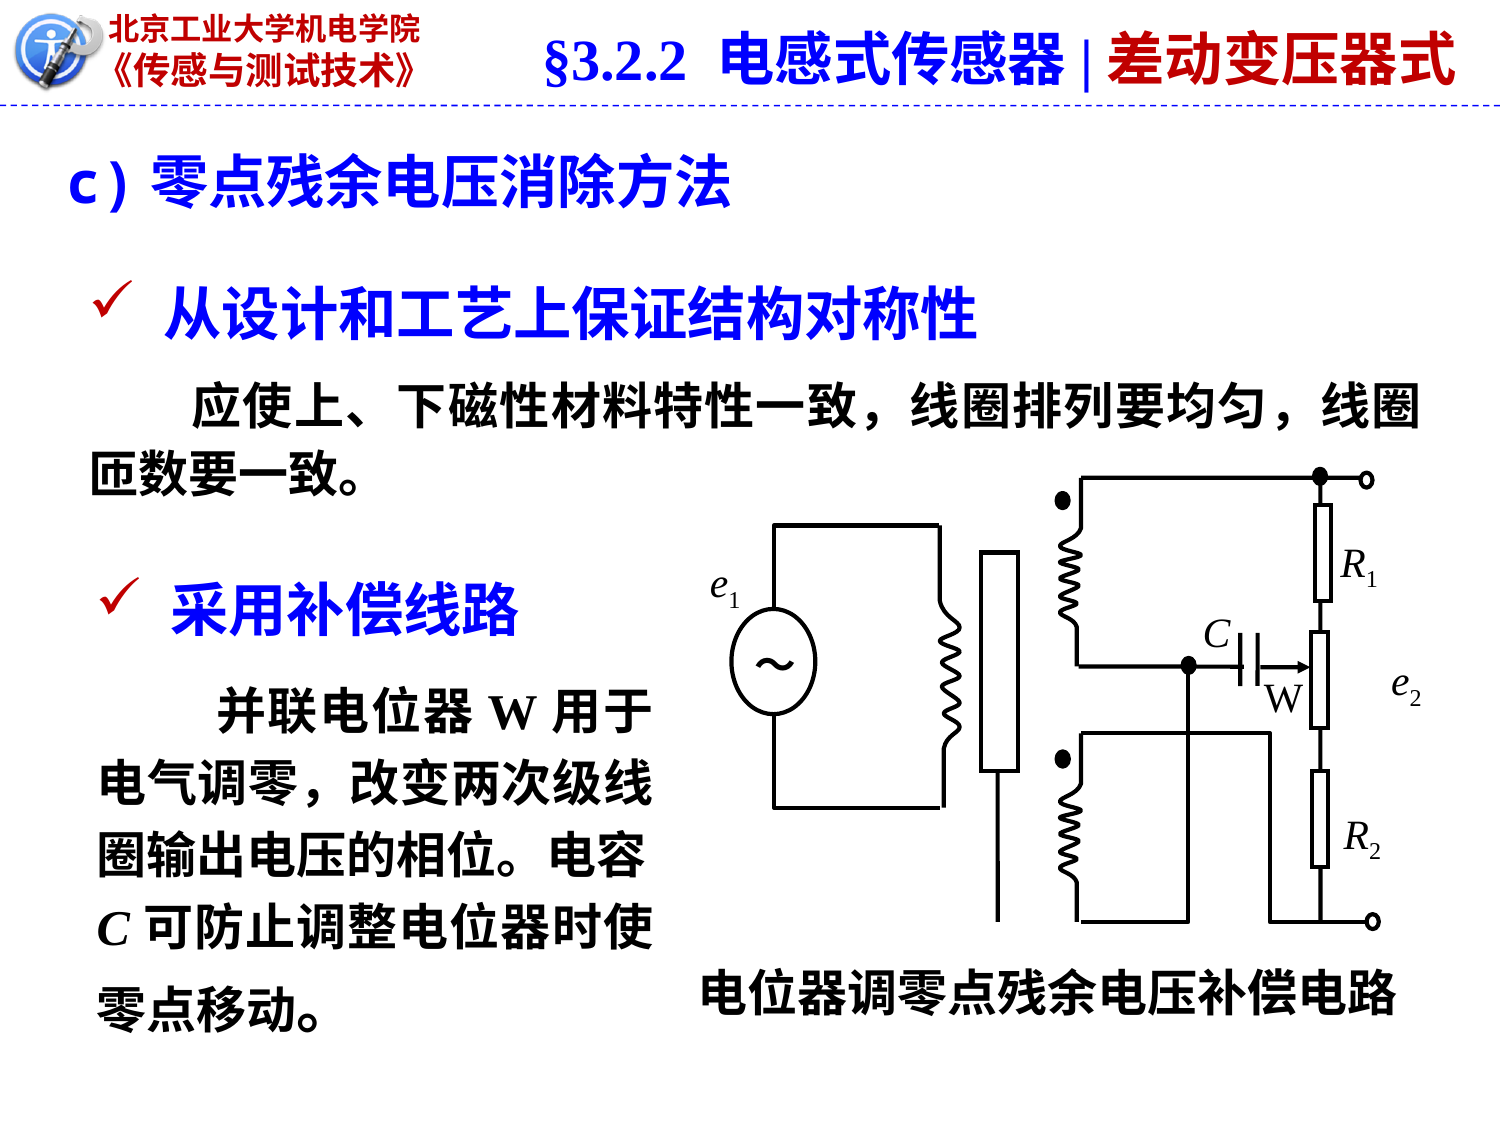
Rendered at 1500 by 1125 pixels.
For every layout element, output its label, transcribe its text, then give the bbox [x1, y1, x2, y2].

text_box [35, 140, 1465, 245]
picture [11, 4, 107, 100]
text_box 从设计和工艺上保证结构对称性 应使上、下磁性材料特性一致，线圈排列要均匀，线圈匝数要一致。 [73, 262, 1437, 510]
text_box 并联电位器W用于电气调零，改变两次级线圈输出电压的相位。电容C可防止调整电位器时使零点移动。 [81, 660, 668, 1047]
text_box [697, 468, 1460, 1010]
text_box c)零点残余电压消除方法 [51, 151, 748, 222]
text_box §3.2.2 电感式传感器|差动变压器式 [527, 14, 1500, 100]
text_box 采用补偿线路 [80, 566, 535, 651]
